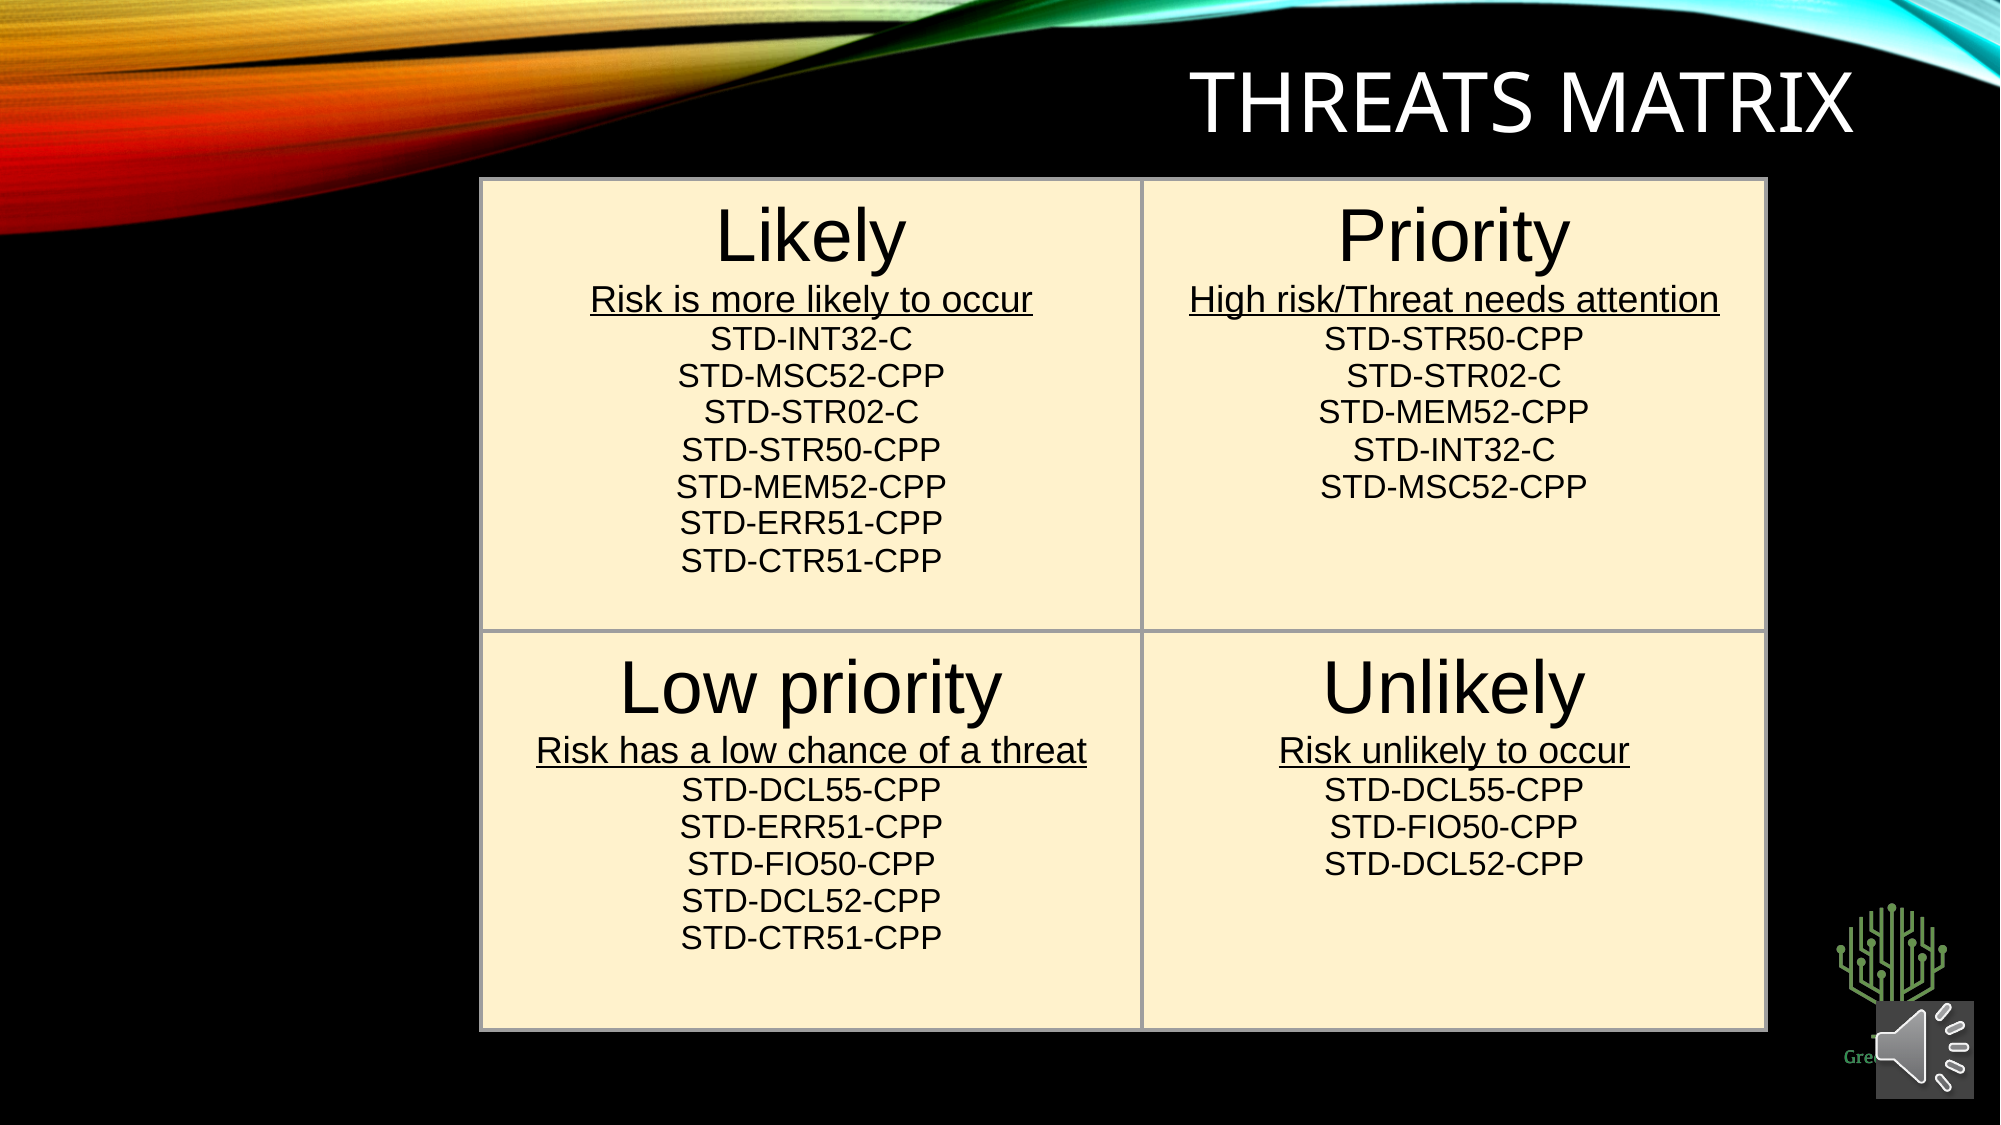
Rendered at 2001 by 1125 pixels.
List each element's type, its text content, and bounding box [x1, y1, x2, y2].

table_cell Unlikely Risk unlikely to occur STD-DCL55-CPP STD-FIO50-CPP STD-DCL52-CPP [1144, 633, 1764, 1028]
table_header Priority High risk/Threat needs attention STD-STR50-CPP STD-STR02-C STD-MEM52-CPP STD-INT32-C STD-MSC52-CPP [1144, 181, 1764, 629]
table_header Likely Risk is more likely to occur STD-INT32-C STD-MSC52-CPP STD-STR02-C STD-STR50-CPP STD-MEM52-CPP STD-ERR51-CPP STD-CTR51-CPP [483, 181, 1140, 629]
picture [0, 0, 479, 237]
title THREATS MATRIX [456, 0, 1870, 213]
picture [1768, 0, 2000, 237]
table_cell Low priority Risk has a low chance of a threat STD-DCL55-CPP STD-ERR51-CPP STD-FIO50-CPP STD-DCL52-CPP STD-CTR51-CPP [483, 633, 1140, 1028]
picture [1817, 892, 1976, 1101]
